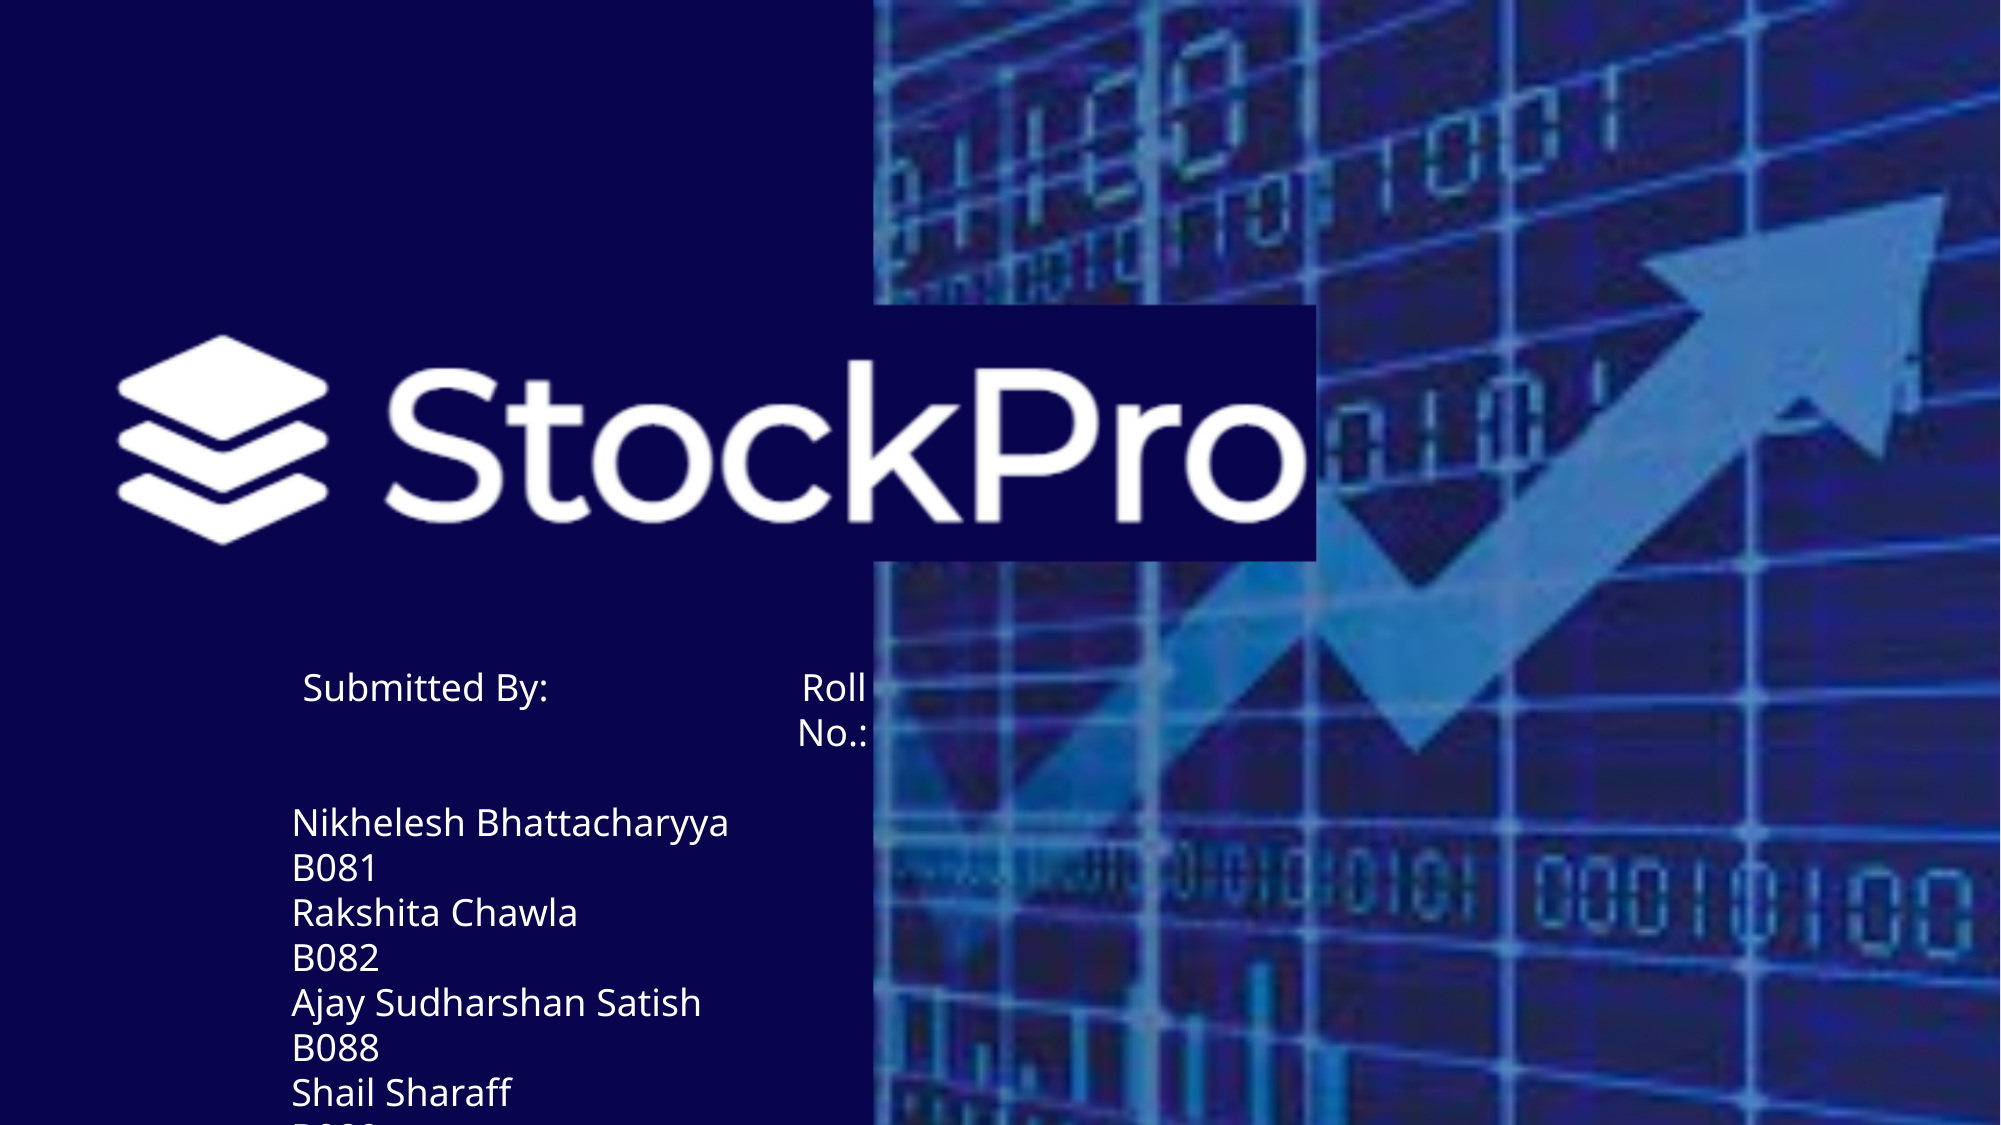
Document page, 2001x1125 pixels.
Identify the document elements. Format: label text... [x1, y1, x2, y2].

picture [0, 0, 2001, 1125]
text_box Submitted By: Roll No.: Nikhelesh Bhattacharyya B081 Rakshita Chawla B082 Ajay Sudharshan Satish B088 Shail Sharaff B089 Akul Mangal B092 [276, 656, 883, 1125]
